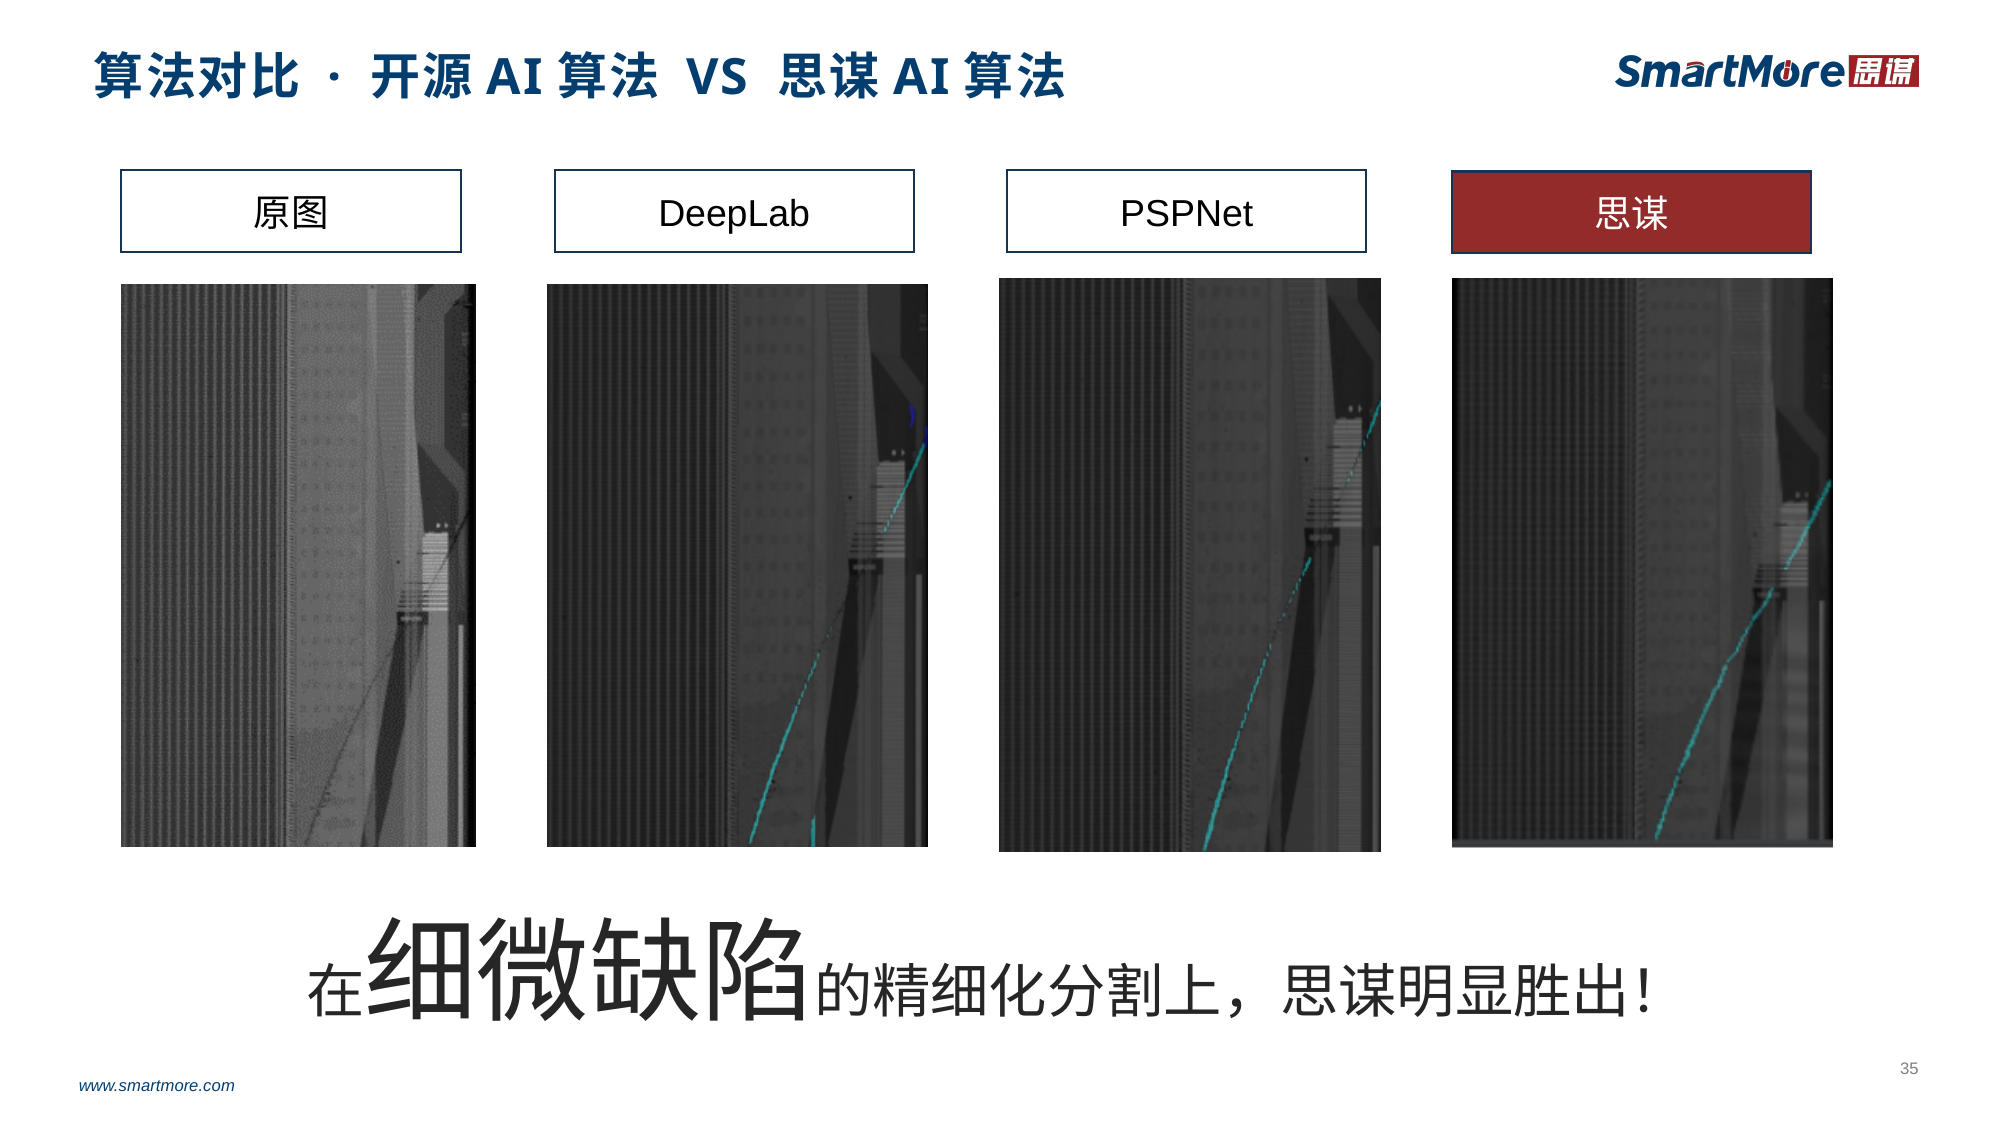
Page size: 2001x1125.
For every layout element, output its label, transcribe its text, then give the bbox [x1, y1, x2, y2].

picture [1615, 55, 1919, 87]
text_box 算法对比 · 开源AI算法 VS 思谋AI算法 [79, 37, 1615, 112]
text_box 在细微缺陷的精细化分割上，思谋明显胜出！ [288, 893, 1706, 1043]
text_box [121, 170, 1833, 853]
